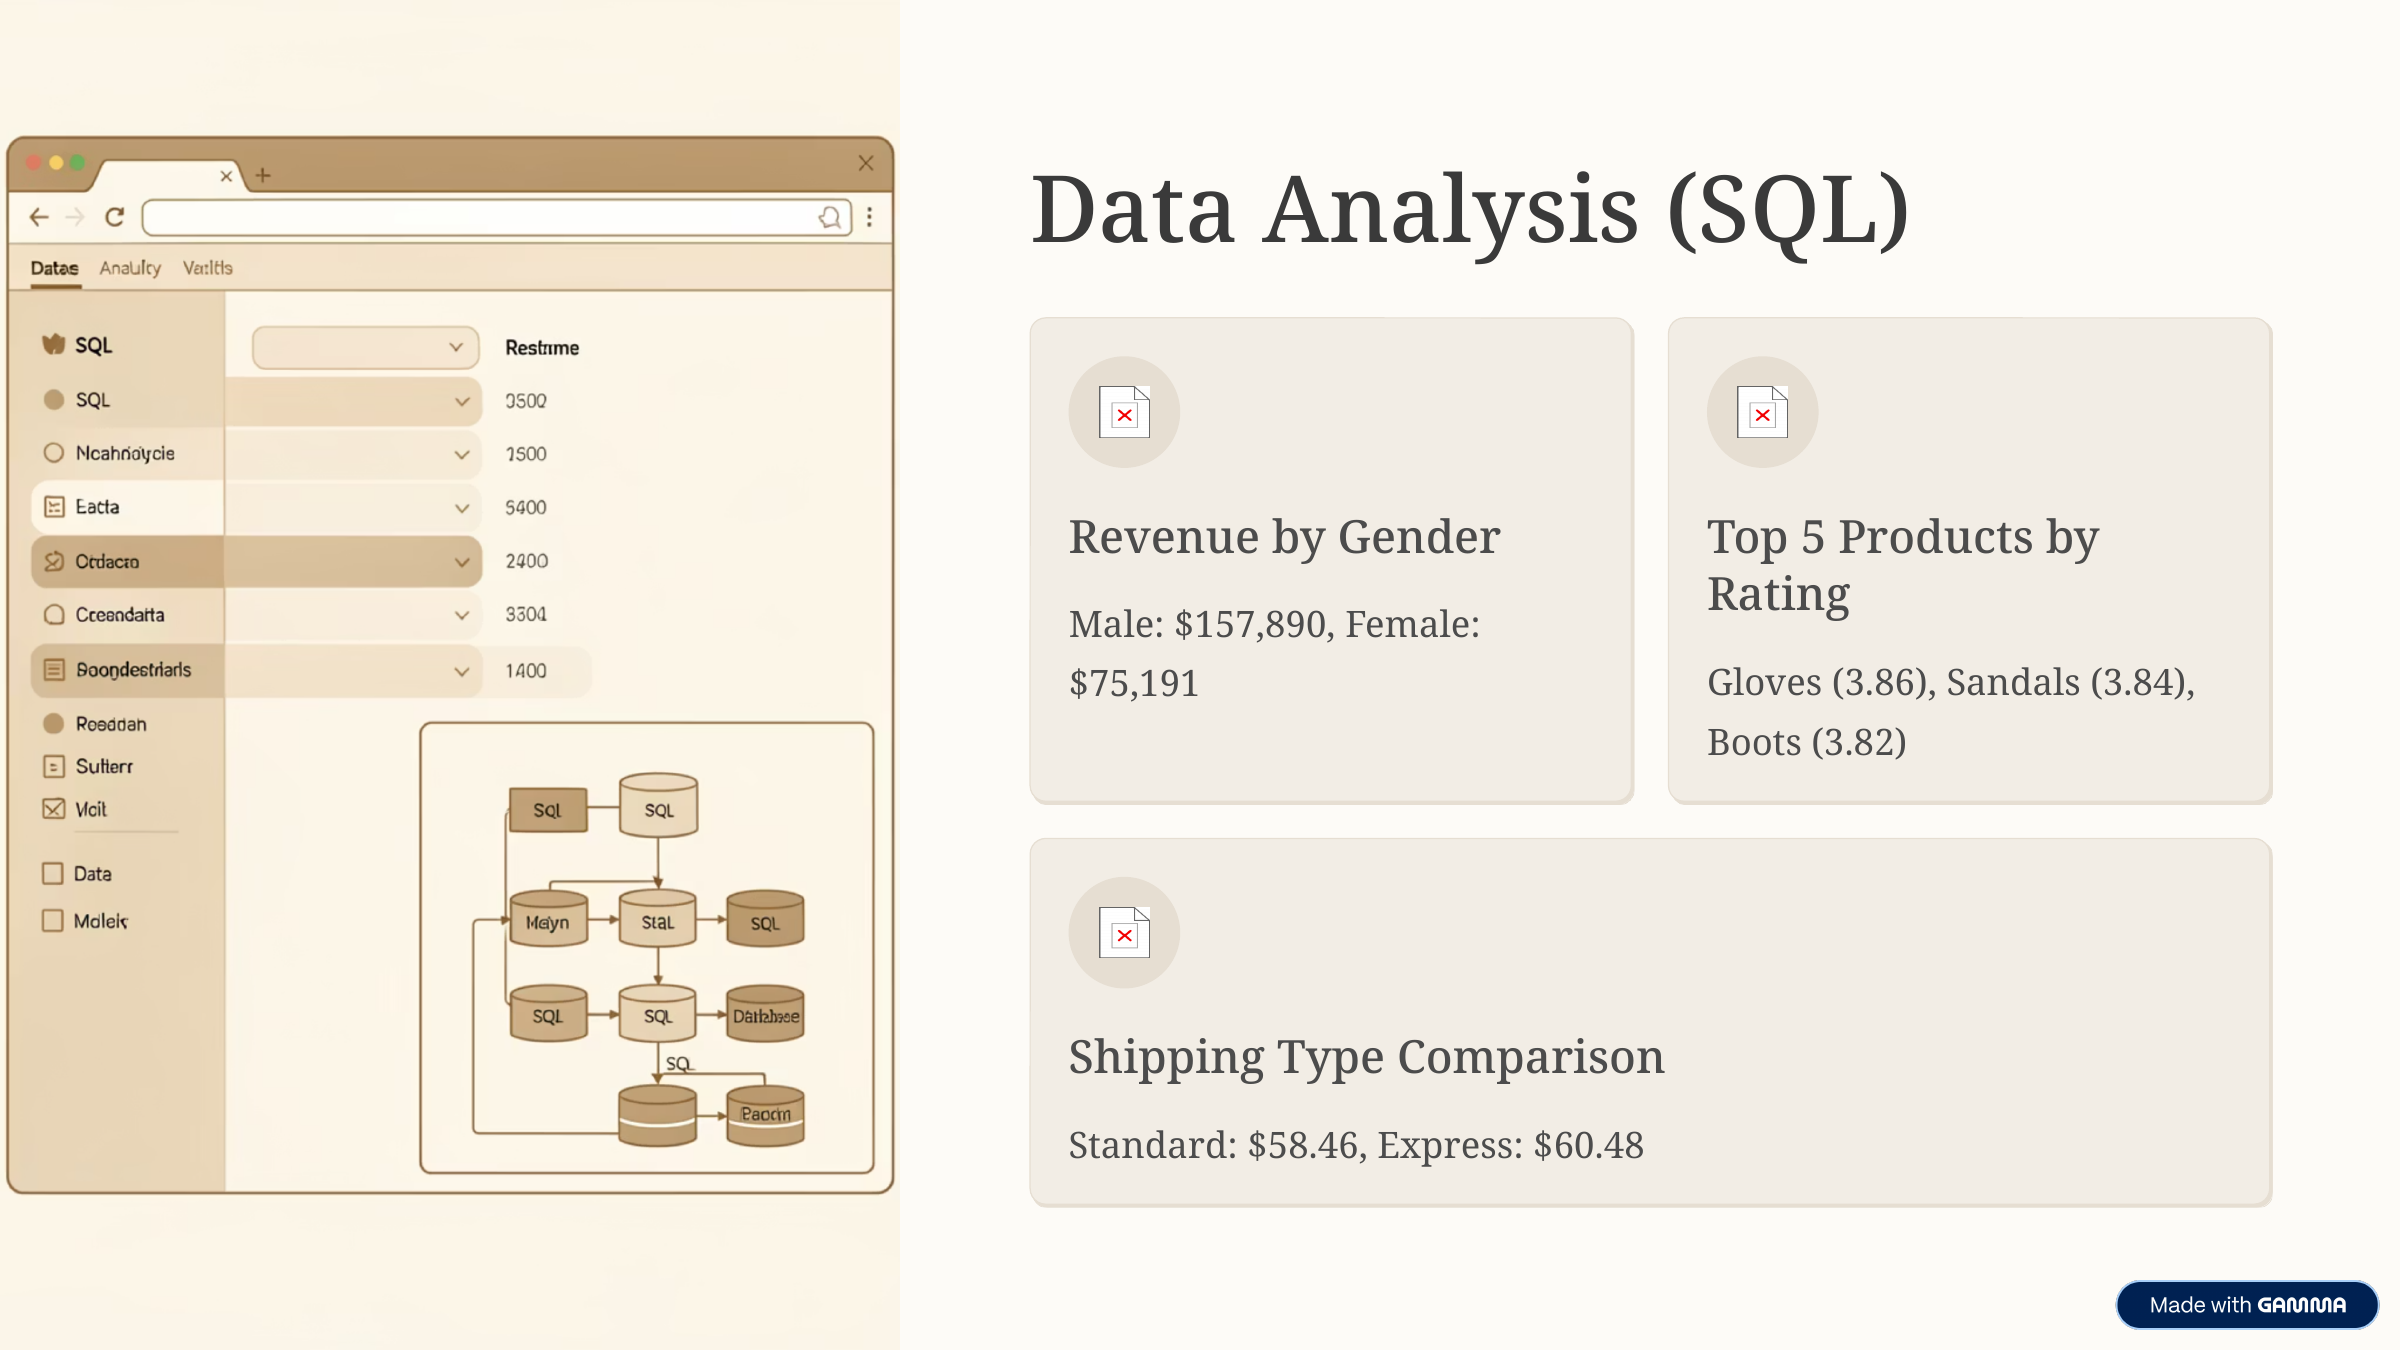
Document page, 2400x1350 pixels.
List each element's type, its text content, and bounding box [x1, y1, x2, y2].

text_box Shipping Type Comparison [1068, 1025, 1676, 1084]
picture [0, 0, 900, 1350]
text_box Standard: $58.46, Express: $60.48 [1068, 1106, 2232, 1166]
text_box Top 5 Products by Rating [1706, 505, 2232, 622]
text_box Male: $157,890, Female: $75,191 [1068, 585, 1593, 705]
text_box [1668, 317, 2270, 802]
text_box [1068, 356, 1181, 468]
text_box [1030, 317, 1632, 802]
picture [1099, 907, 1150, 958]
picture [1099, 386, 1150, 438]
text_box [1068, 876, 1181, 989]
text_box Data Analysis (SQL) [1030, 145, 1961, 263]
text_box Gloves (3.86), Sandals (3.84), Boots (3.82) [1706, 643, 2232, 763]
text_box [1030, 838, 2270, 1205]
text_box [1706, 356, 1819, 468]
text_box Revenue by Gender [1068, 505, 1534, 564]
picture [2106, 1271, 2389, 1339]
picture [1737, 386, 1788, 438]
